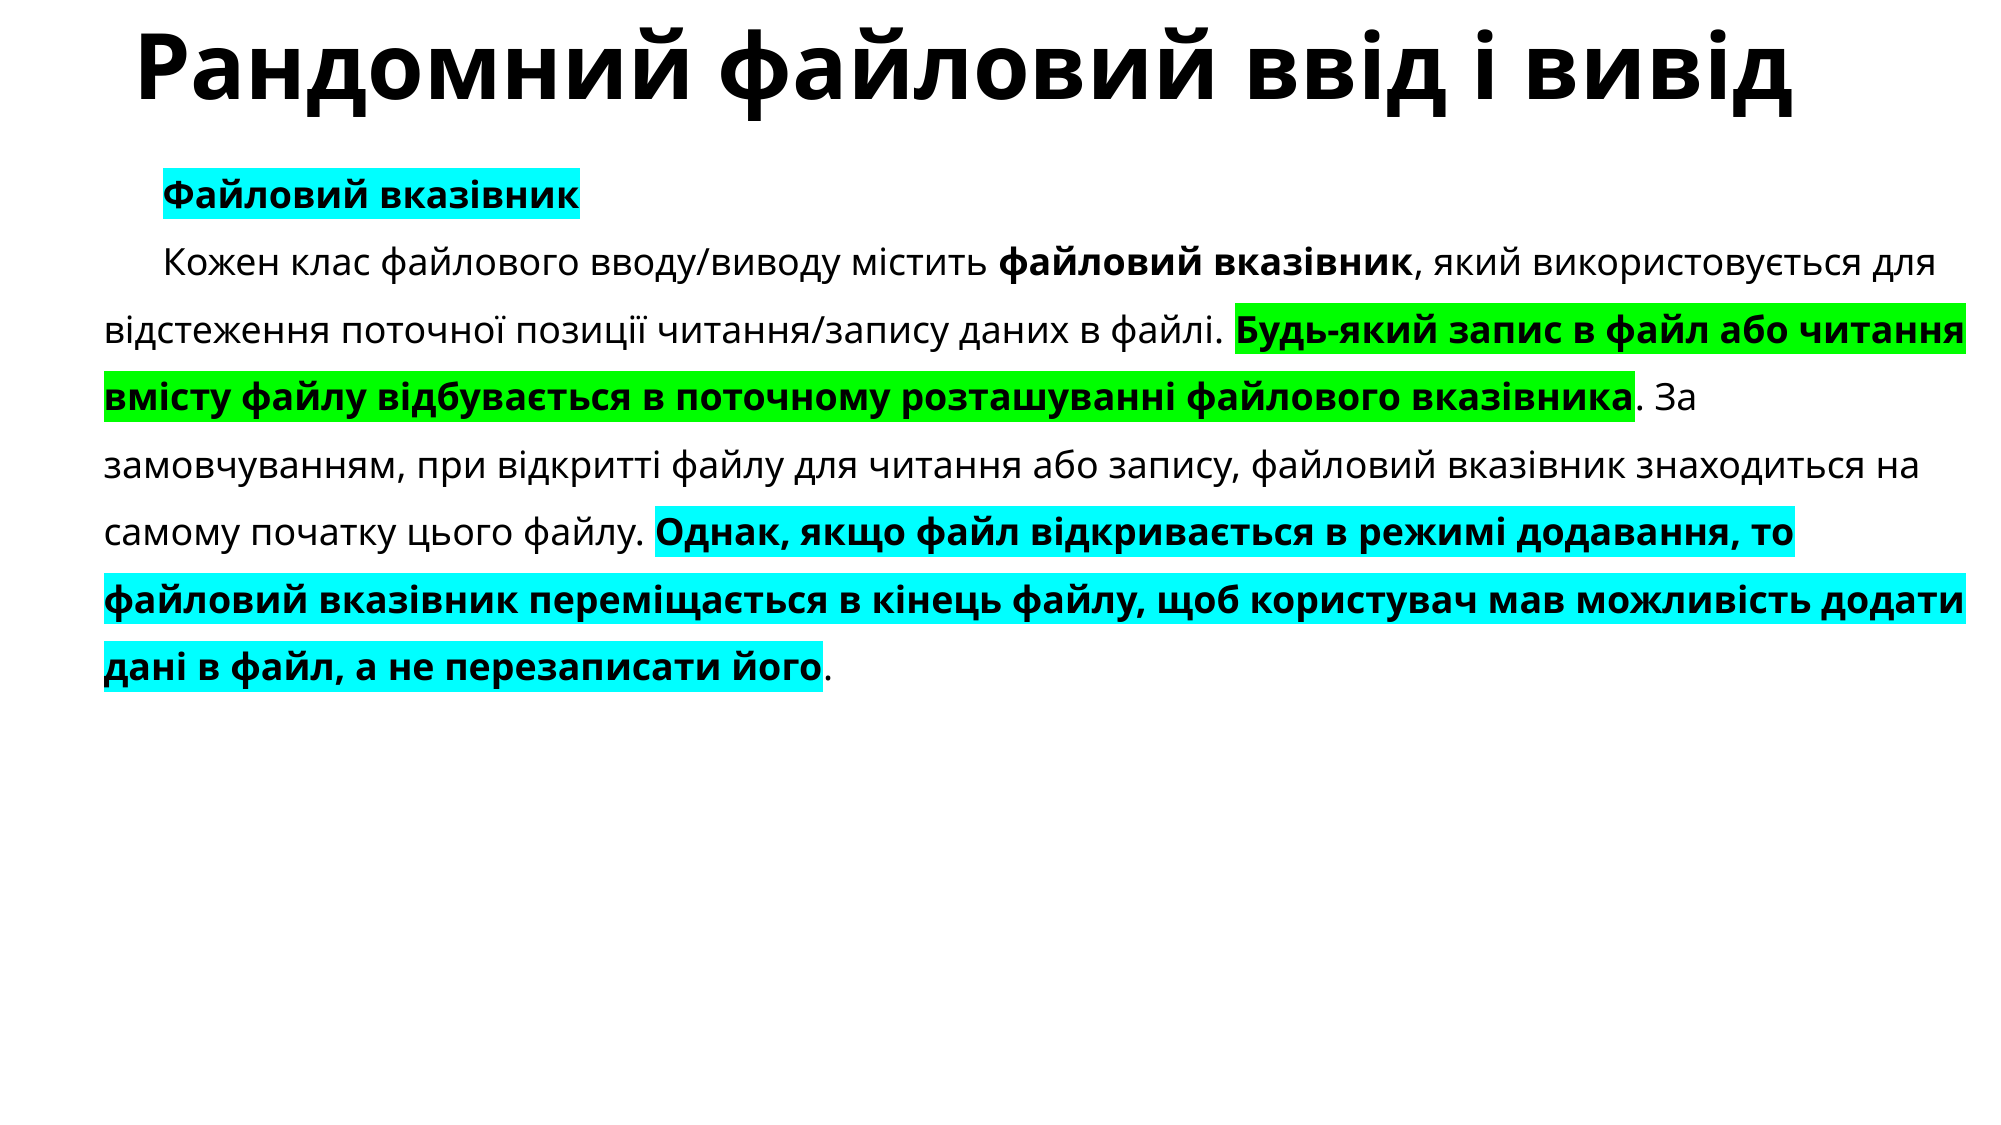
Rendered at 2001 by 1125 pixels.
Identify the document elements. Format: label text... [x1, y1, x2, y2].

title Рандомний файловий ввід і вивід [0, 0, 2000, 140]
list Файловий вказівник Кожен клас файлового вводу/виводу містить файловий вказівник, який використовується для відстеження поточної позиції читання/запису даних в файлі. Будь-який запис в файл або читання вмісту файлу відбувається в поточному розташуванні файлового вказівника. За замовчуванням, при відкритті файлу для читання або запису, файловий вказівник знаходиться на самому початку цього файлу. Однак, якщо файл відкривається в режимі додавання, то файловий вказівник переміщається в кінець файлу, щоб користувач мав можливість додати дані в файл, а не перезаписати його. [0, 140, 2000, 1125]
